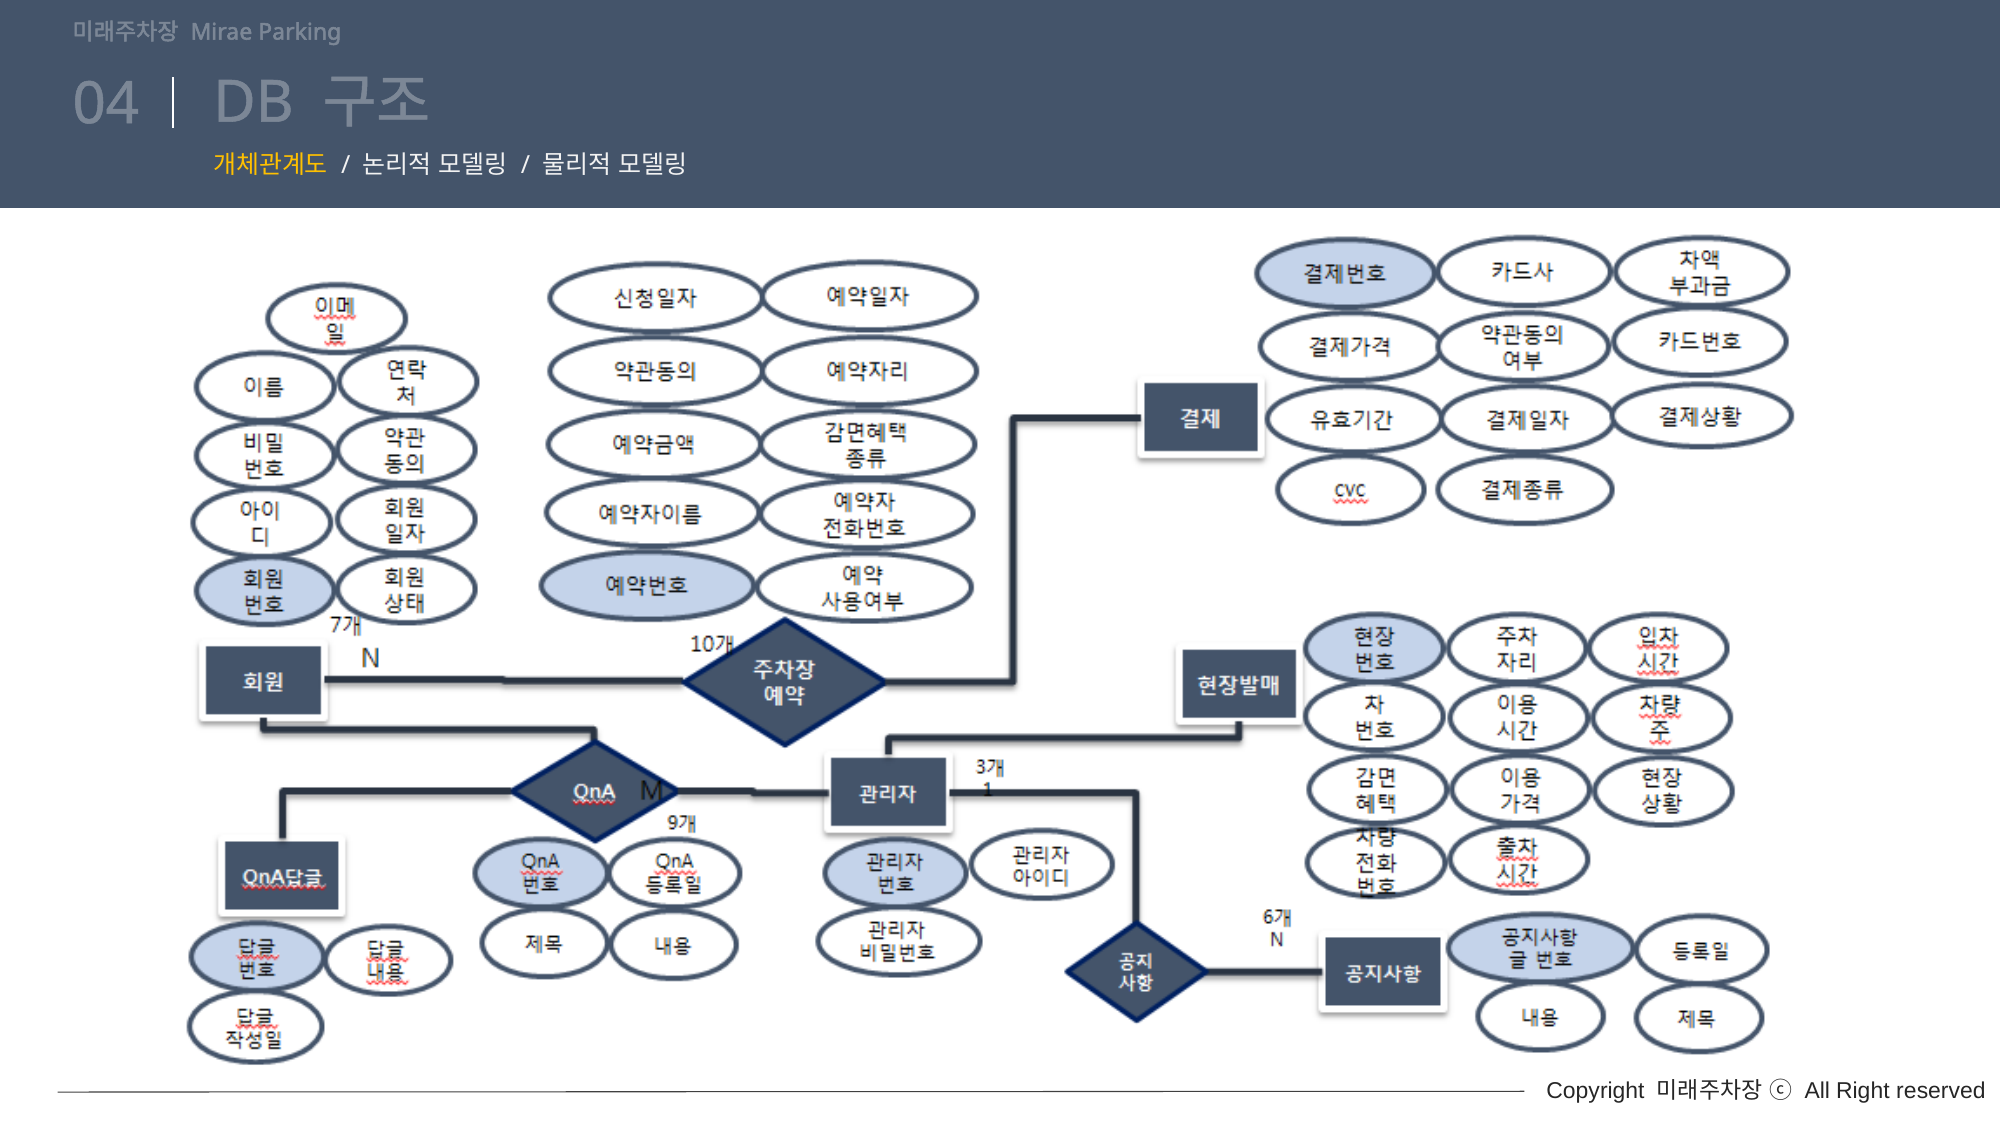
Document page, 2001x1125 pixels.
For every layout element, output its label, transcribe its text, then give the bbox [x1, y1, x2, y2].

list 미래주차장 Mirae Parking [57, 12, 407, 53]
title DB 구조 [198, 63, 883, 143]
picture [182, 230, 1803, 1072]
list 개체관계도 / 논리적 모델링 / 물리적 모델링 [198, 147, 883, 184]
list 04 [57, 65, 199, 144]
